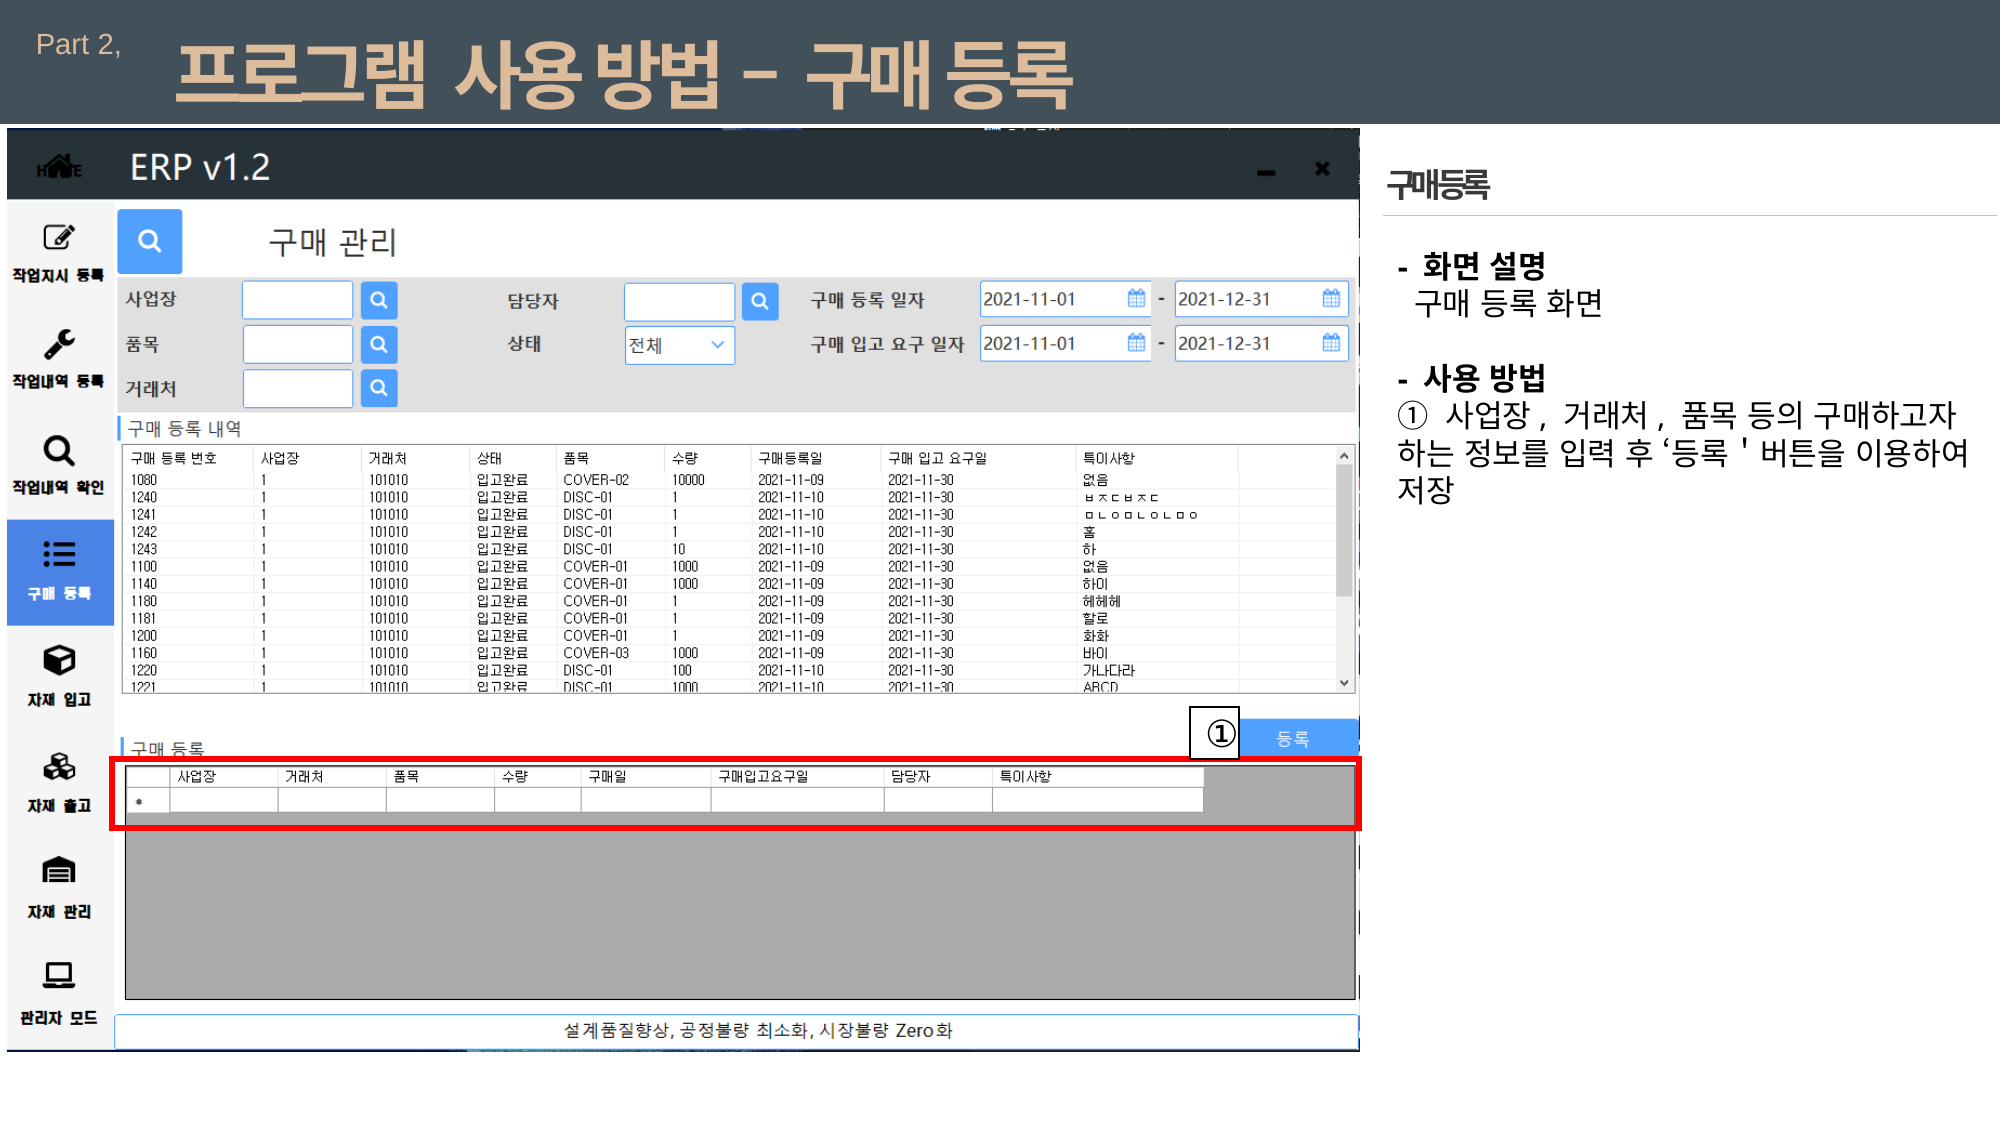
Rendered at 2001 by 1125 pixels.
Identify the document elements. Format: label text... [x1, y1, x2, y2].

picture [7, 128, 1360, 1052]
text_box 프로그램 사용 방법 – 구매 등록 [158, 20, 1402, 126]
text_box 구매 등록 [1371, 156, 1986, 212]
text_box [0, 0, 2000, 125]
text_box - 화면 설명 구매 등록 화면 - 사용 방법 ① 사업장, 거래처, 품목 등의 구매하고자 하는 정보를 입력 후 ‘등록＇버튼을 이용하여 저장 [1383, 239, 1986, 517]
text_box Part 2, [21, 18, 138, 68]
